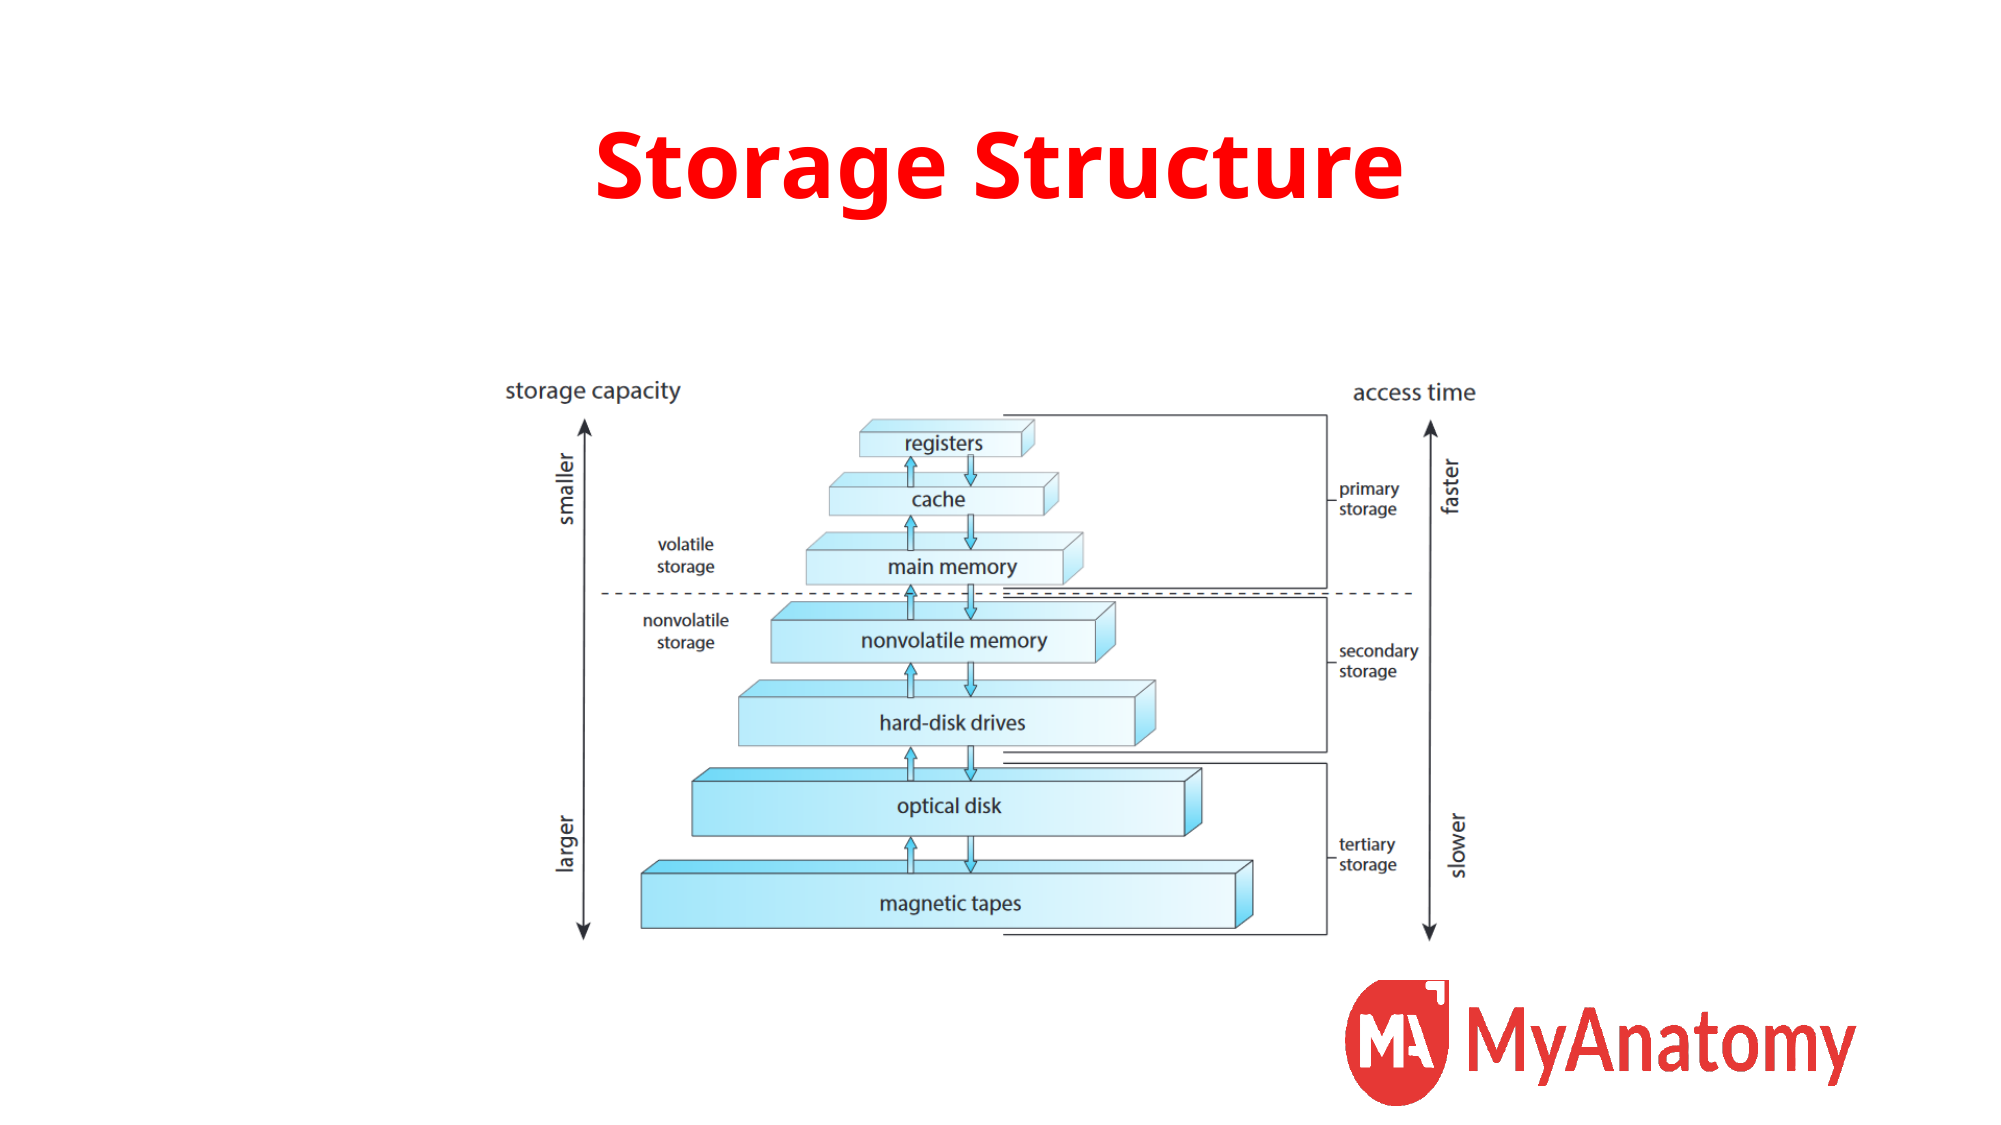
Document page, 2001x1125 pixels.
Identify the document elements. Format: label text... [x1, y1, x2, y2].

picture [1337, 932, 1863, 1125]
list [443, 332, 1557, 980]
title Storage Structure [137, 59, 1863, 278]
